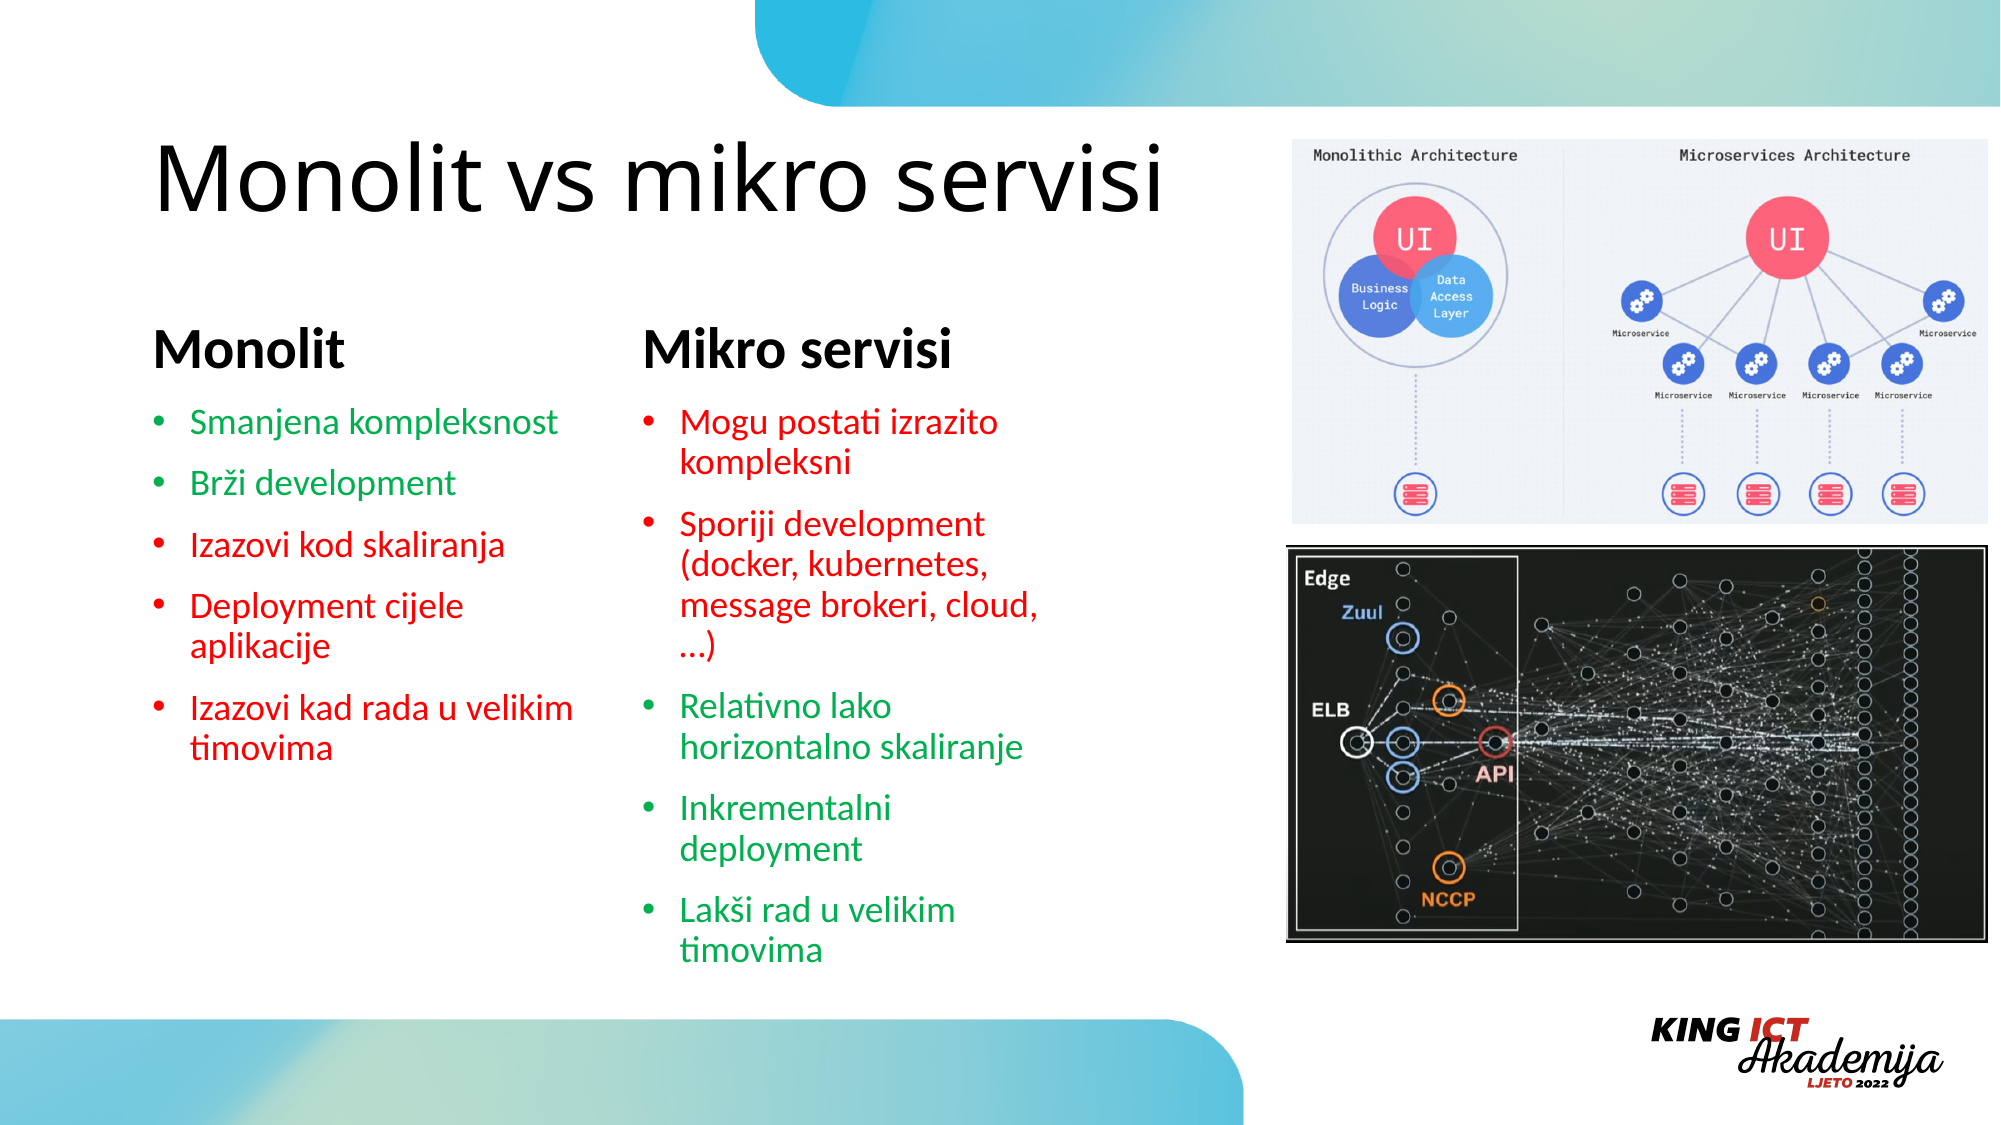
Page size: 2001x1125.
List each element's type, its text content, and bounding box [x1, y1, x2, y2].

picture [0, 545, 1988, 1125]
picture [1640, 1001, 1955, 1104]
list Monolit Smanjena kompleksnost Brži development Izazovi kod skaliranja Deployment cijele aplikacije Izazovi kad rada u velikim timovima [137, 310, 592, 980]
picture [572, 0, 2001, 524]
text_box Mikro servisi Mogu postati izrazito kompleksni Sporiji development (docker, kubernetes, message brokeri, cloud, …) Relativno lako horizontalno skaliranje Inkrementalni deployment Lakši rad u velikim timovima [627, 310, 1082, 1014]
title Monolit vs mikro servisi [137, 111, 1863, 252]
